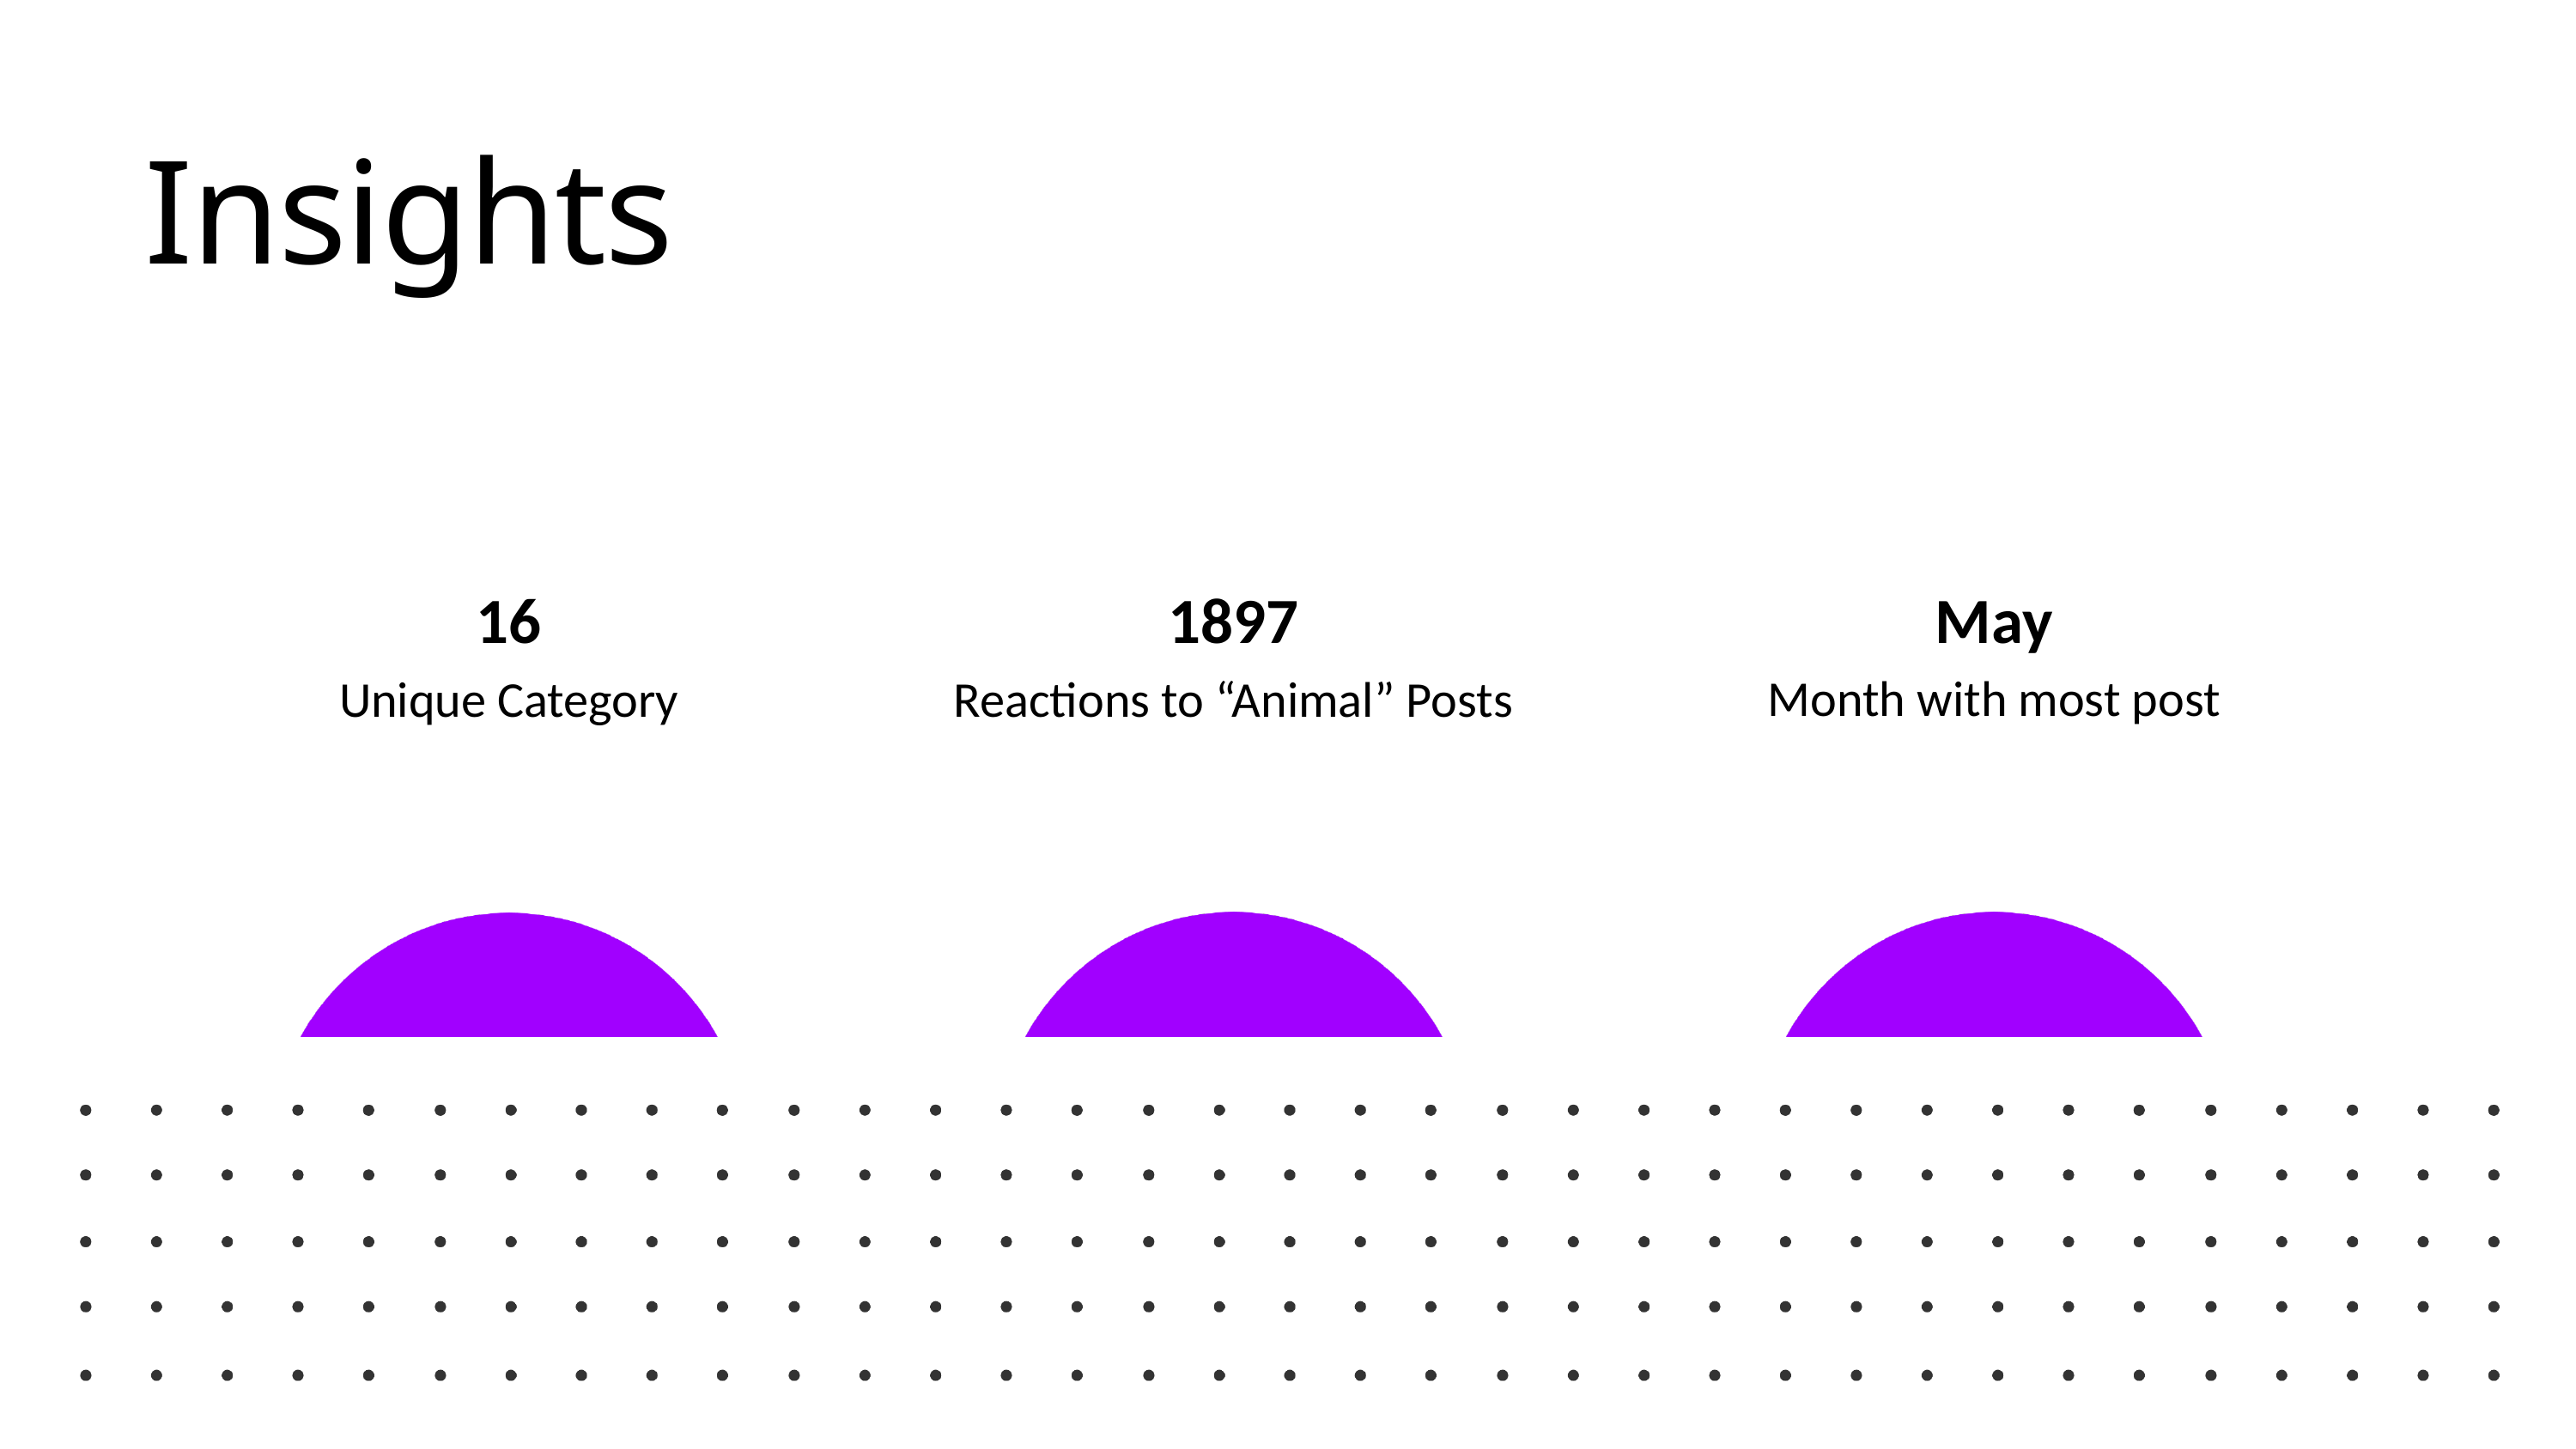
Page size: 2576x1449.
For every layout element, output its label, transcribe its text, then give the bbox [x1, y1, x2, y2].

picture [1024, 912, 1443, 1037]
picture [299, 912, 719, 1037]
picture [1784, 912, 2204, 1037]
text_box 16 Unique Category [299, 573, 719, 734]
text_box 1897 Reactions to “Animal” Posts [901, 573, 1567, 734]
text_box Insights [144, 121, 799, 294]
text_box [72, 1099, 2504, 1385]
text_box May Month with most post [1714, 572, 2274, 733]
